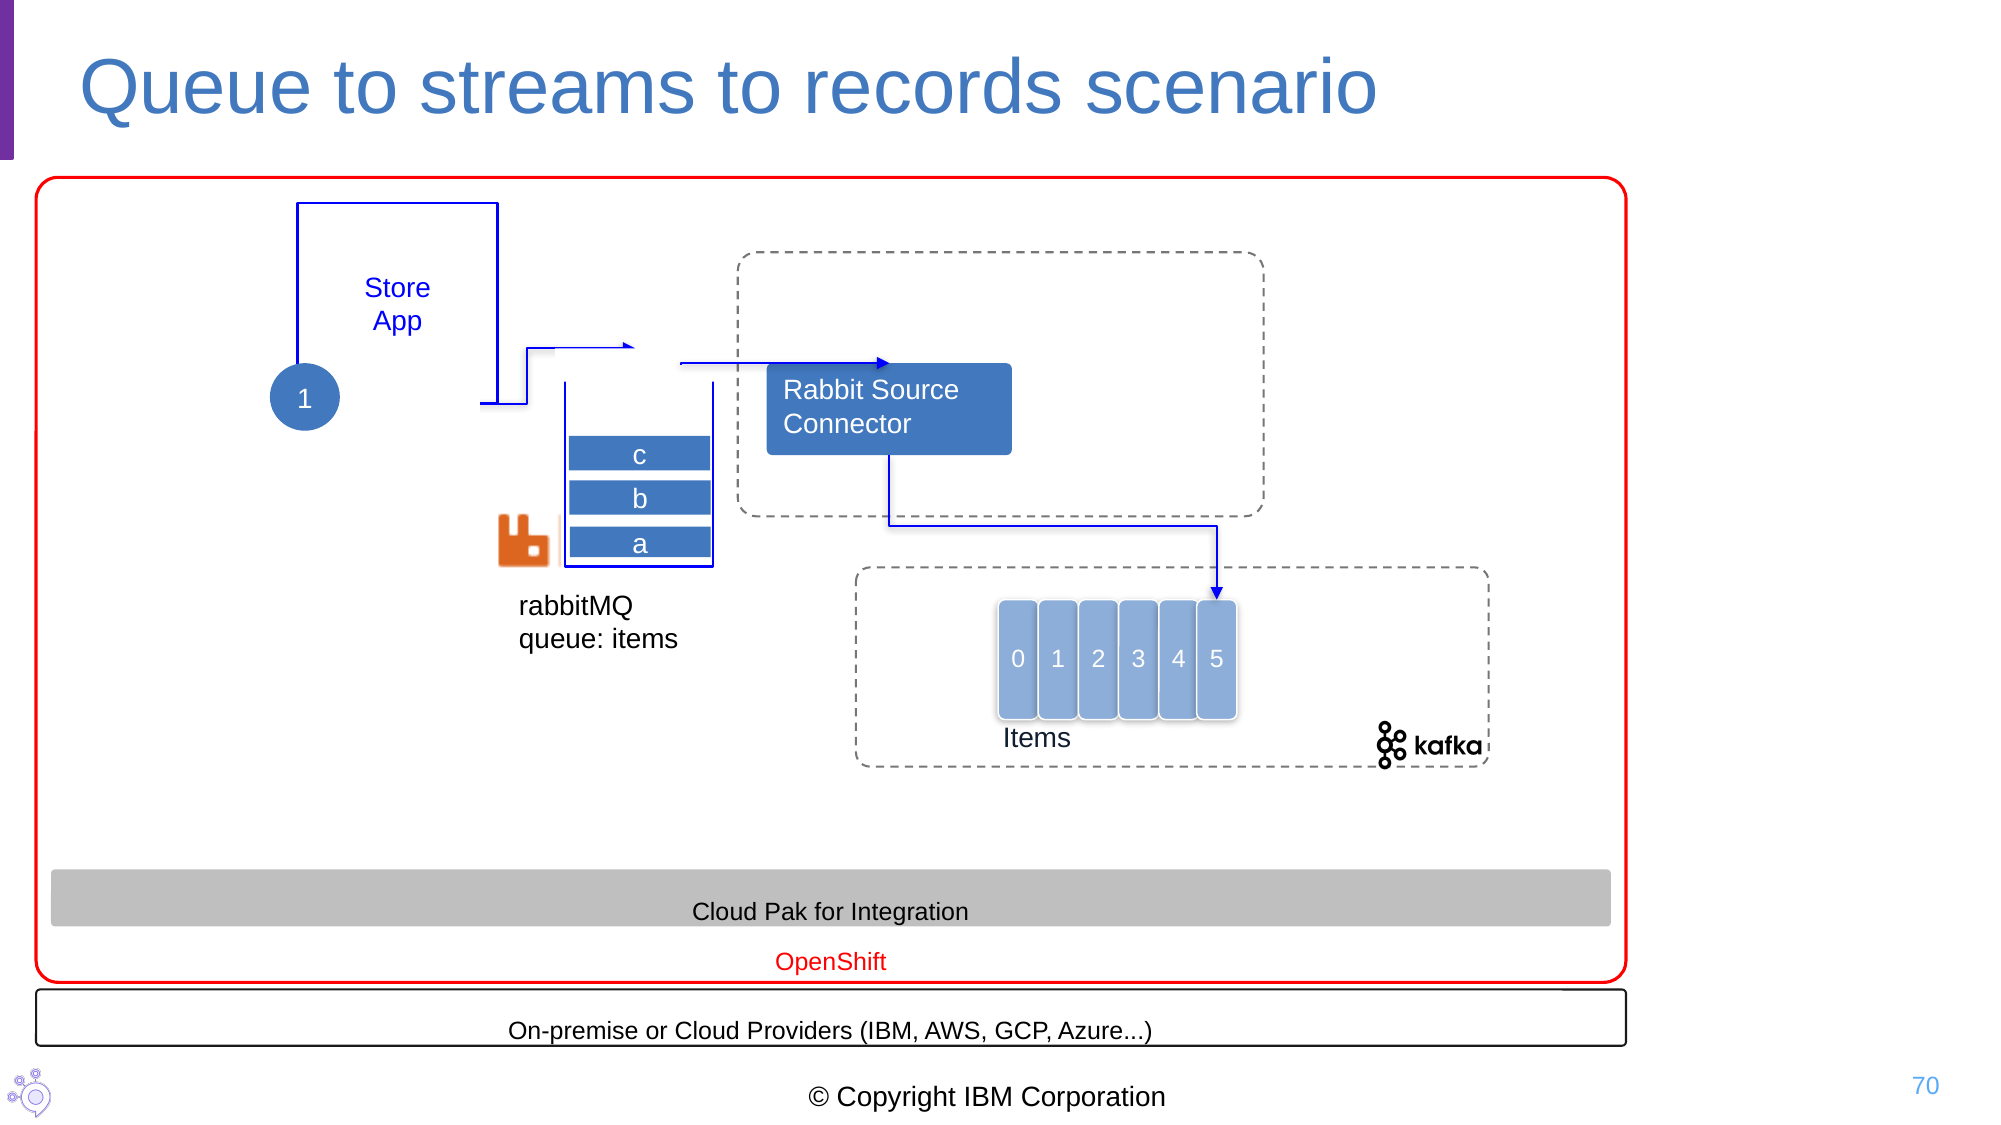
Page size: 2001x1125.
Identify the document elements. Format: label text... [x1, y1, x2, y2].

picture [480, 500, 561, 576]
text_box OpenShift [36, 177, 1627, 983]
text_box Cloud Pak for Integration [50, 869, 1611, 927]
text_box On-premise or Cloud Providers (IBM, AWS, GCP, Azure...) [36, 989, 1627, 1046]
slide_number 70 [1867, 1054, 1955, 1115]
picture [7, 1068, 51, 1118]
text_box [680, 362, 890, 366]
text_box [980, 363, 1126, 692]
picture [1369, 713, 1489, 777]
title Queue to streams to records scenario [63, 9, 1901, 155]
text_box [488, 256, 544, 495]
